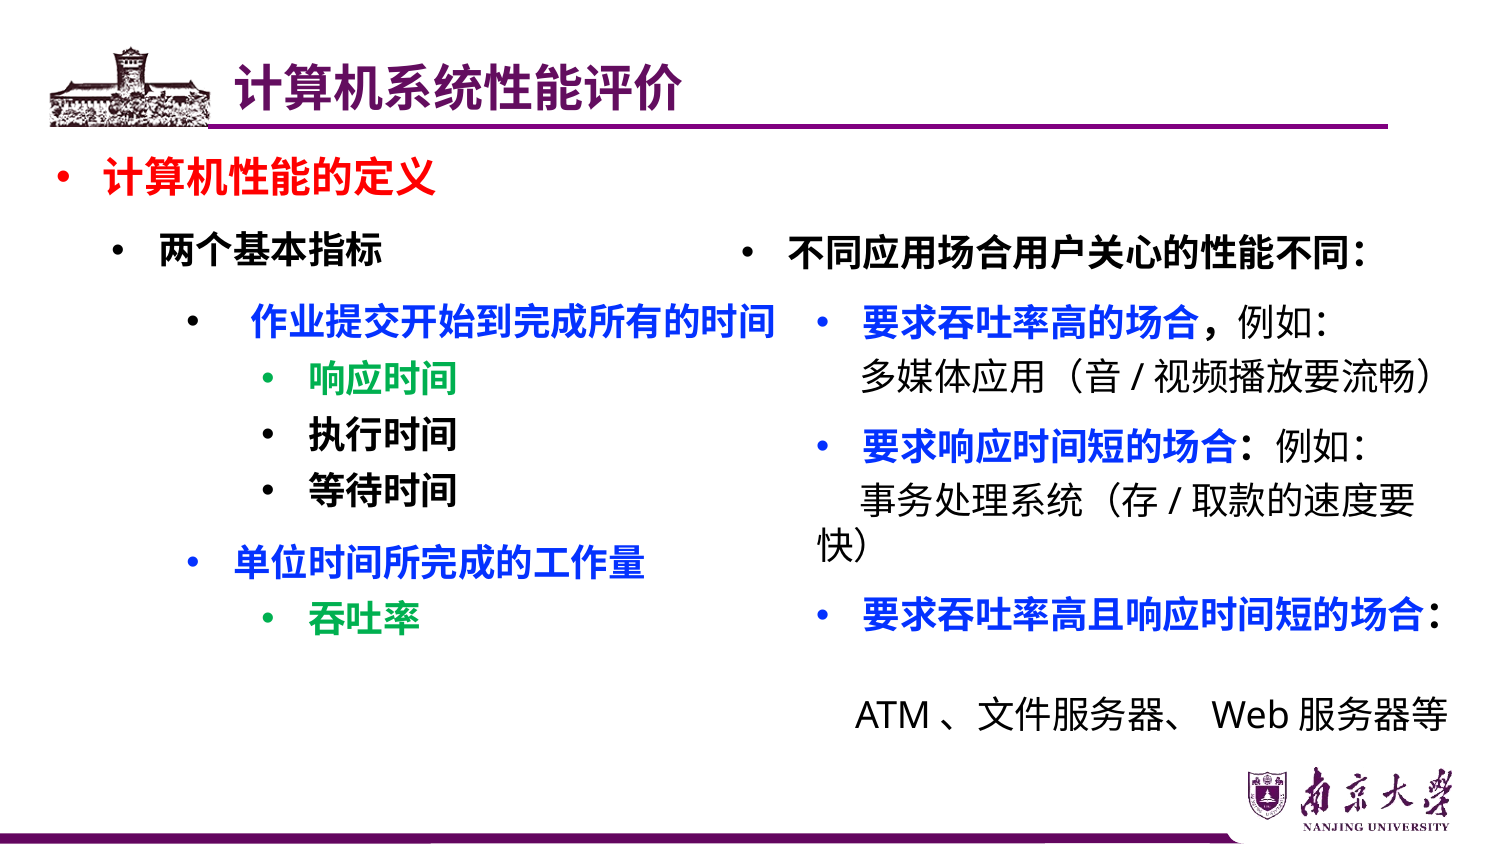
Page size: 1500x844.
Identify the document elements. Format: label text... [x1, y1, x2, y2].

text_box 两个基本指标 作业提交开始到完成所有的时间 响应时间 执行时间 等待时间 单位时间所完成的工作量 吞吐率 [100, 221, 726, 663]
text_box 计算机性能的定义 [41, 143, 1424, 209]
picture [37, 42, 216, 127]
text_box 计算机系统性能评价 [218, 48, 1400, 124]
picture [1248, 767, 1452, 833]
text_box 不同应用场合用户关心的性能不同： 要求吞吐率高的场合，例如： 多媒体应用（音/视频播放要流畅） 要求响应时间短的场合：例如： 事务处理系统（存/取款的速度要快） 要求吞吐率高且响应时间短的场合： ATM、文件服务器、Web服务器等 [726, 221, 1500, 744]
